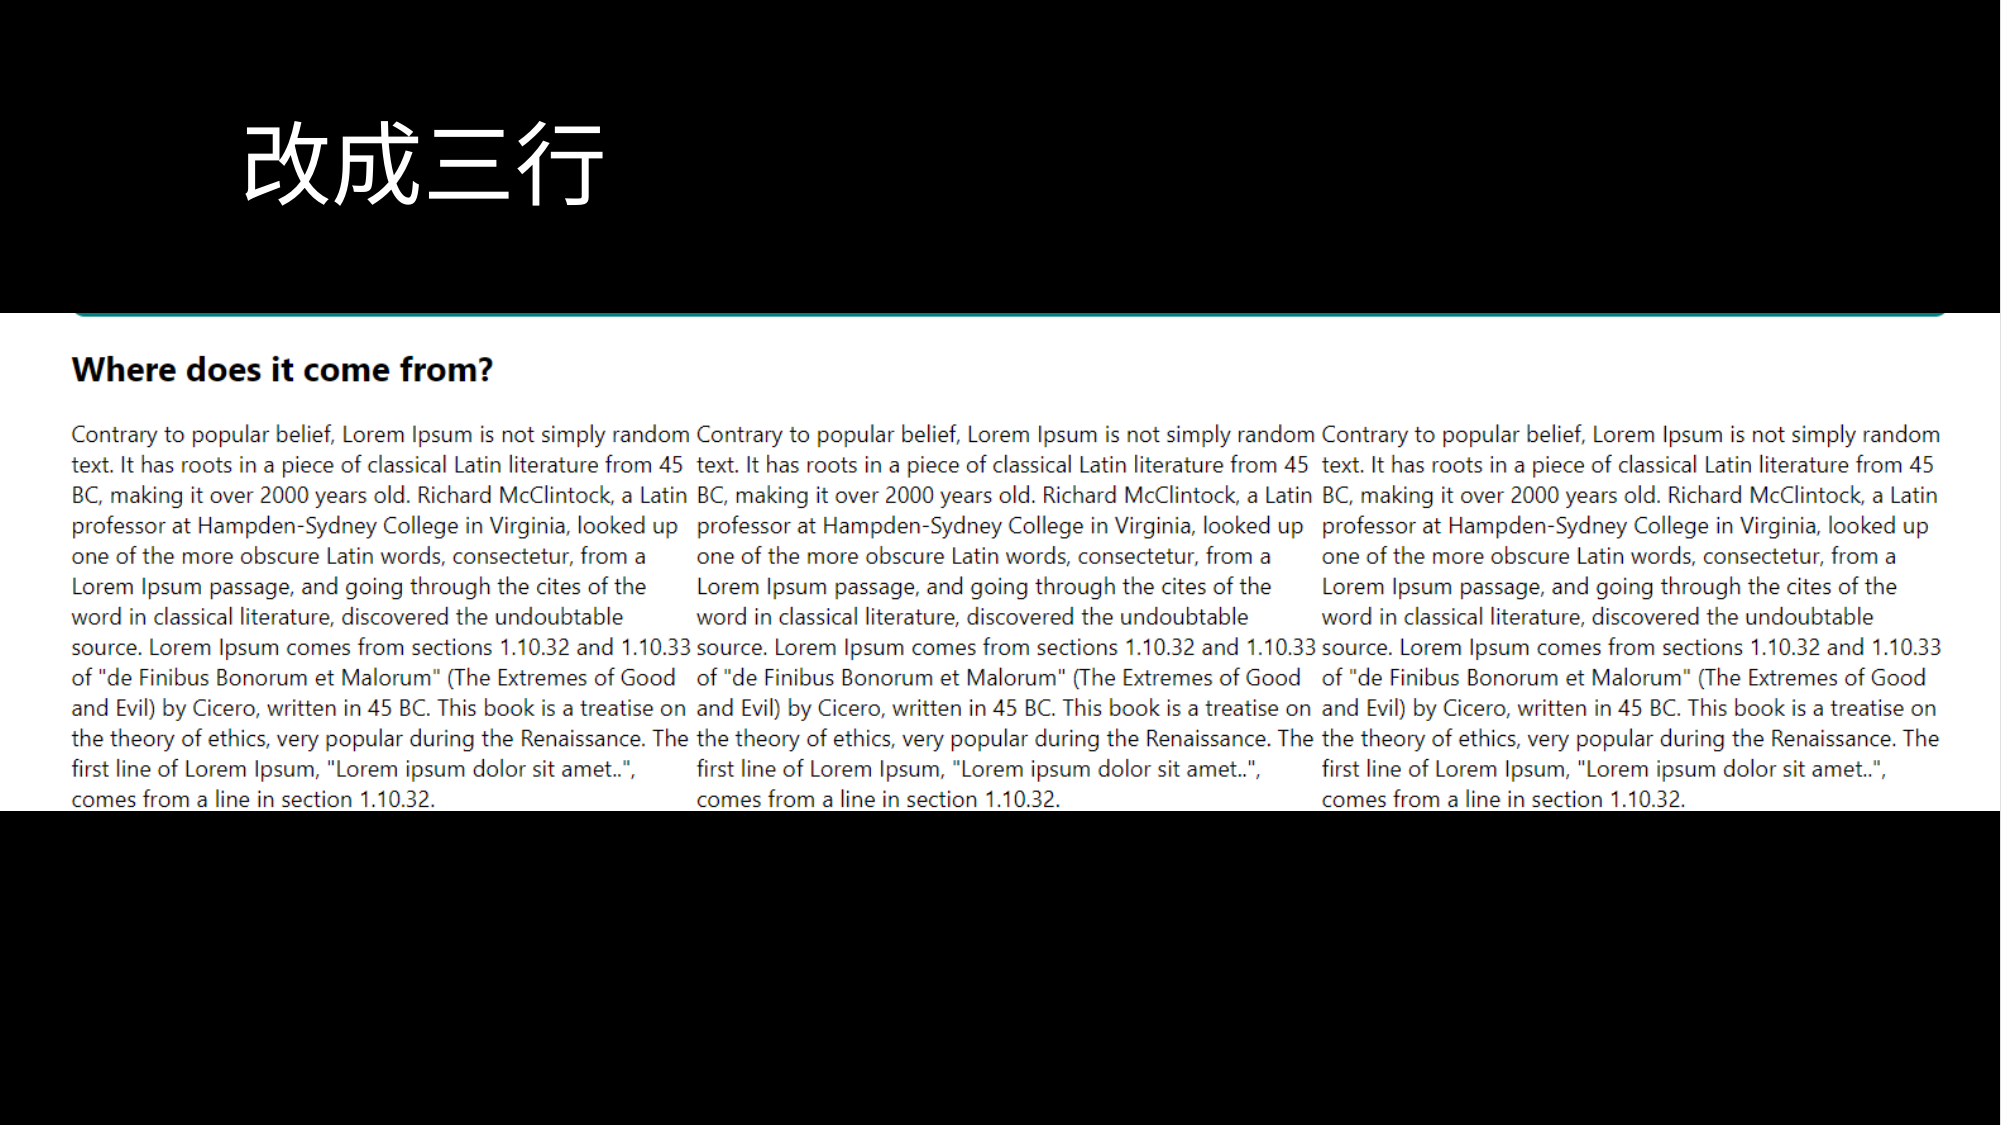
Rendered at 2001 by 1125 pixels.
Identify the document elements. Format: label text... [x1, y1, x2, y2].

picture [0, 313, 2000, 811]
title 改成三行 [225, 112, 1800, 236]
